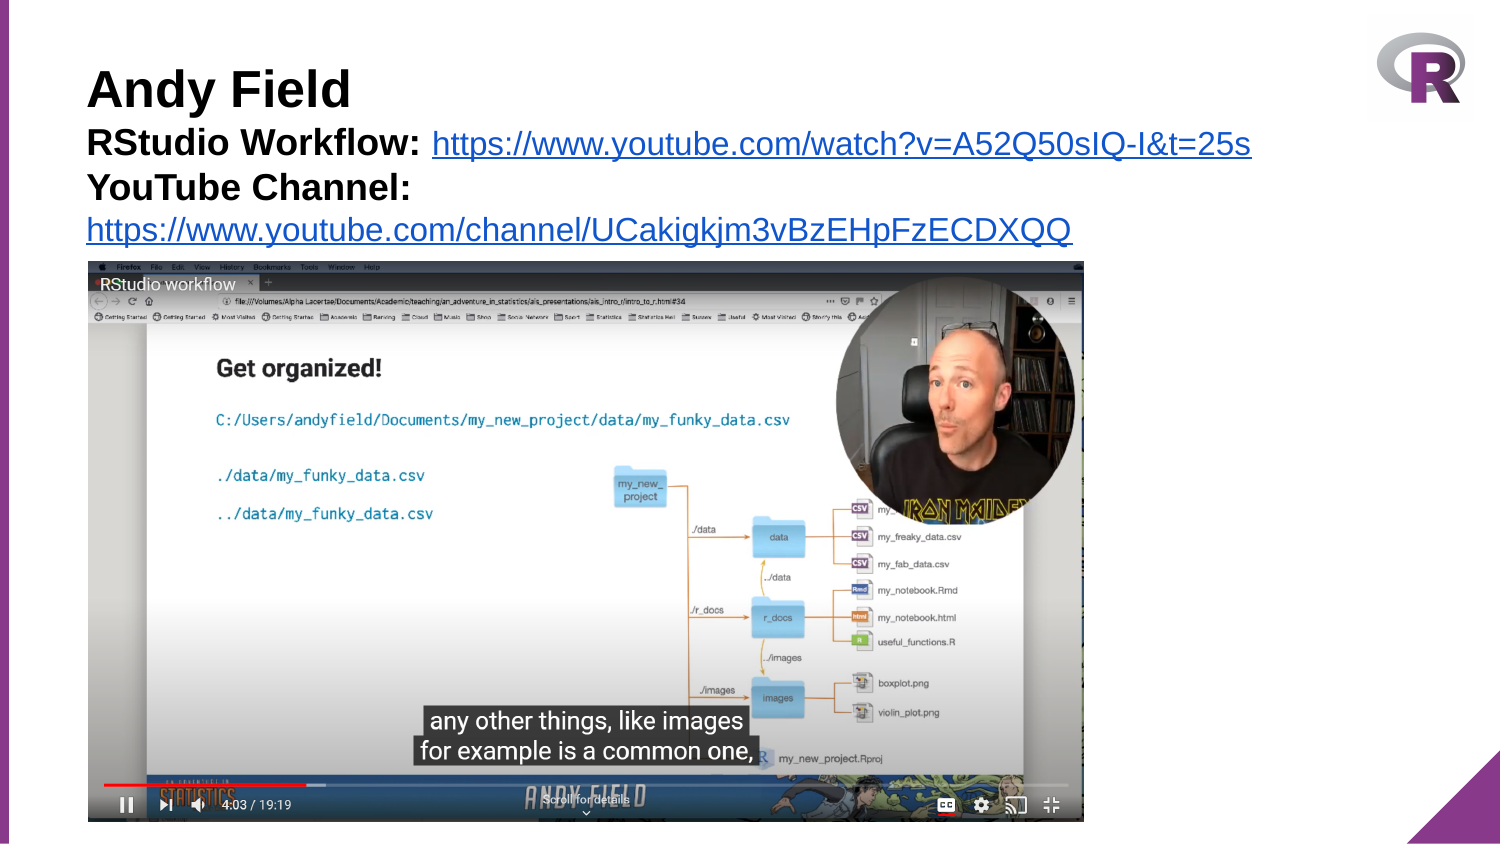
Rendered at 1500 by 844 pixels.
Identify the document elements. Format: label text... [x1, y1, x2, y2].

picture [88, 261, 1084, 822]
text_box Andy Field RStudio Workflow: https://www.youtube.com/watch?v=A52Q50sIQ-I&t=25s YouTube Channel: https://www.youtube.com/channel/UCakigkjm3vBzEHpFzECDXQQ [52, 47, 1339, 670]
picture [1367, 14, 1475, 122]
